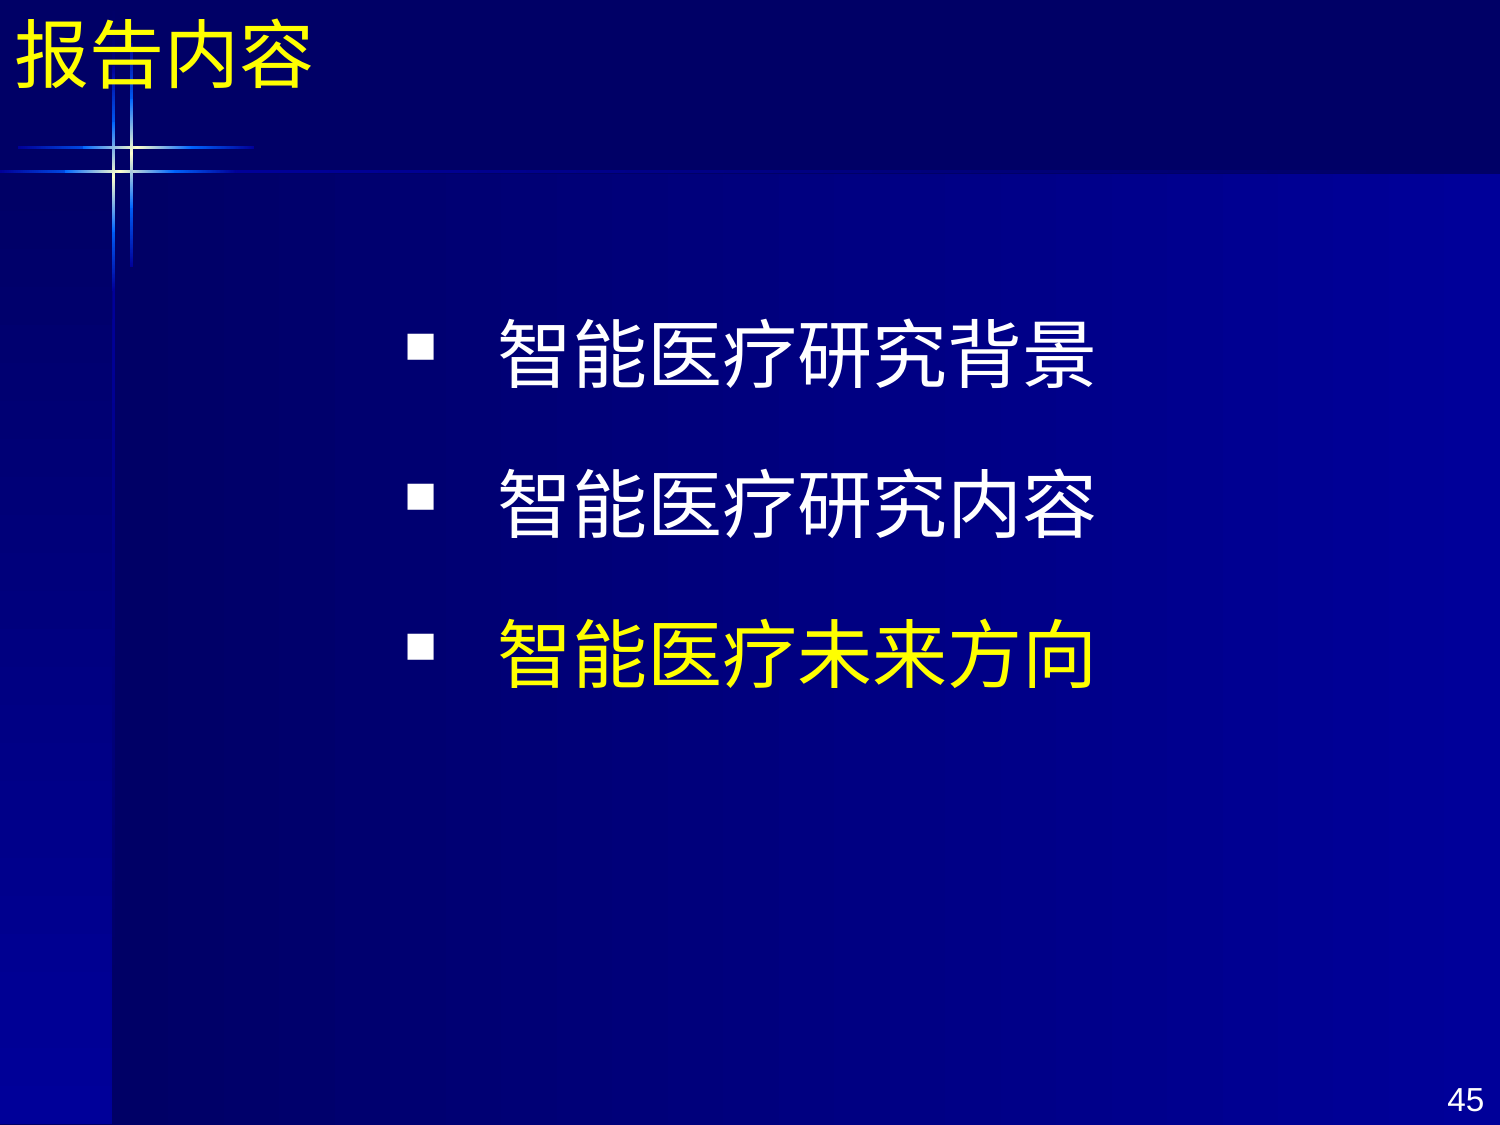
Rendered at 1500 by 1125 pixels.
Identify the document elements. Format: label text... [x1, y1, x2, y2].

text_box 智能医疗研究背景 智能医疗研究内容 智能医疗未来方向 [265, 255, 1236, 870]
text_box 报告内容 [0, 0, 1500, 140]
